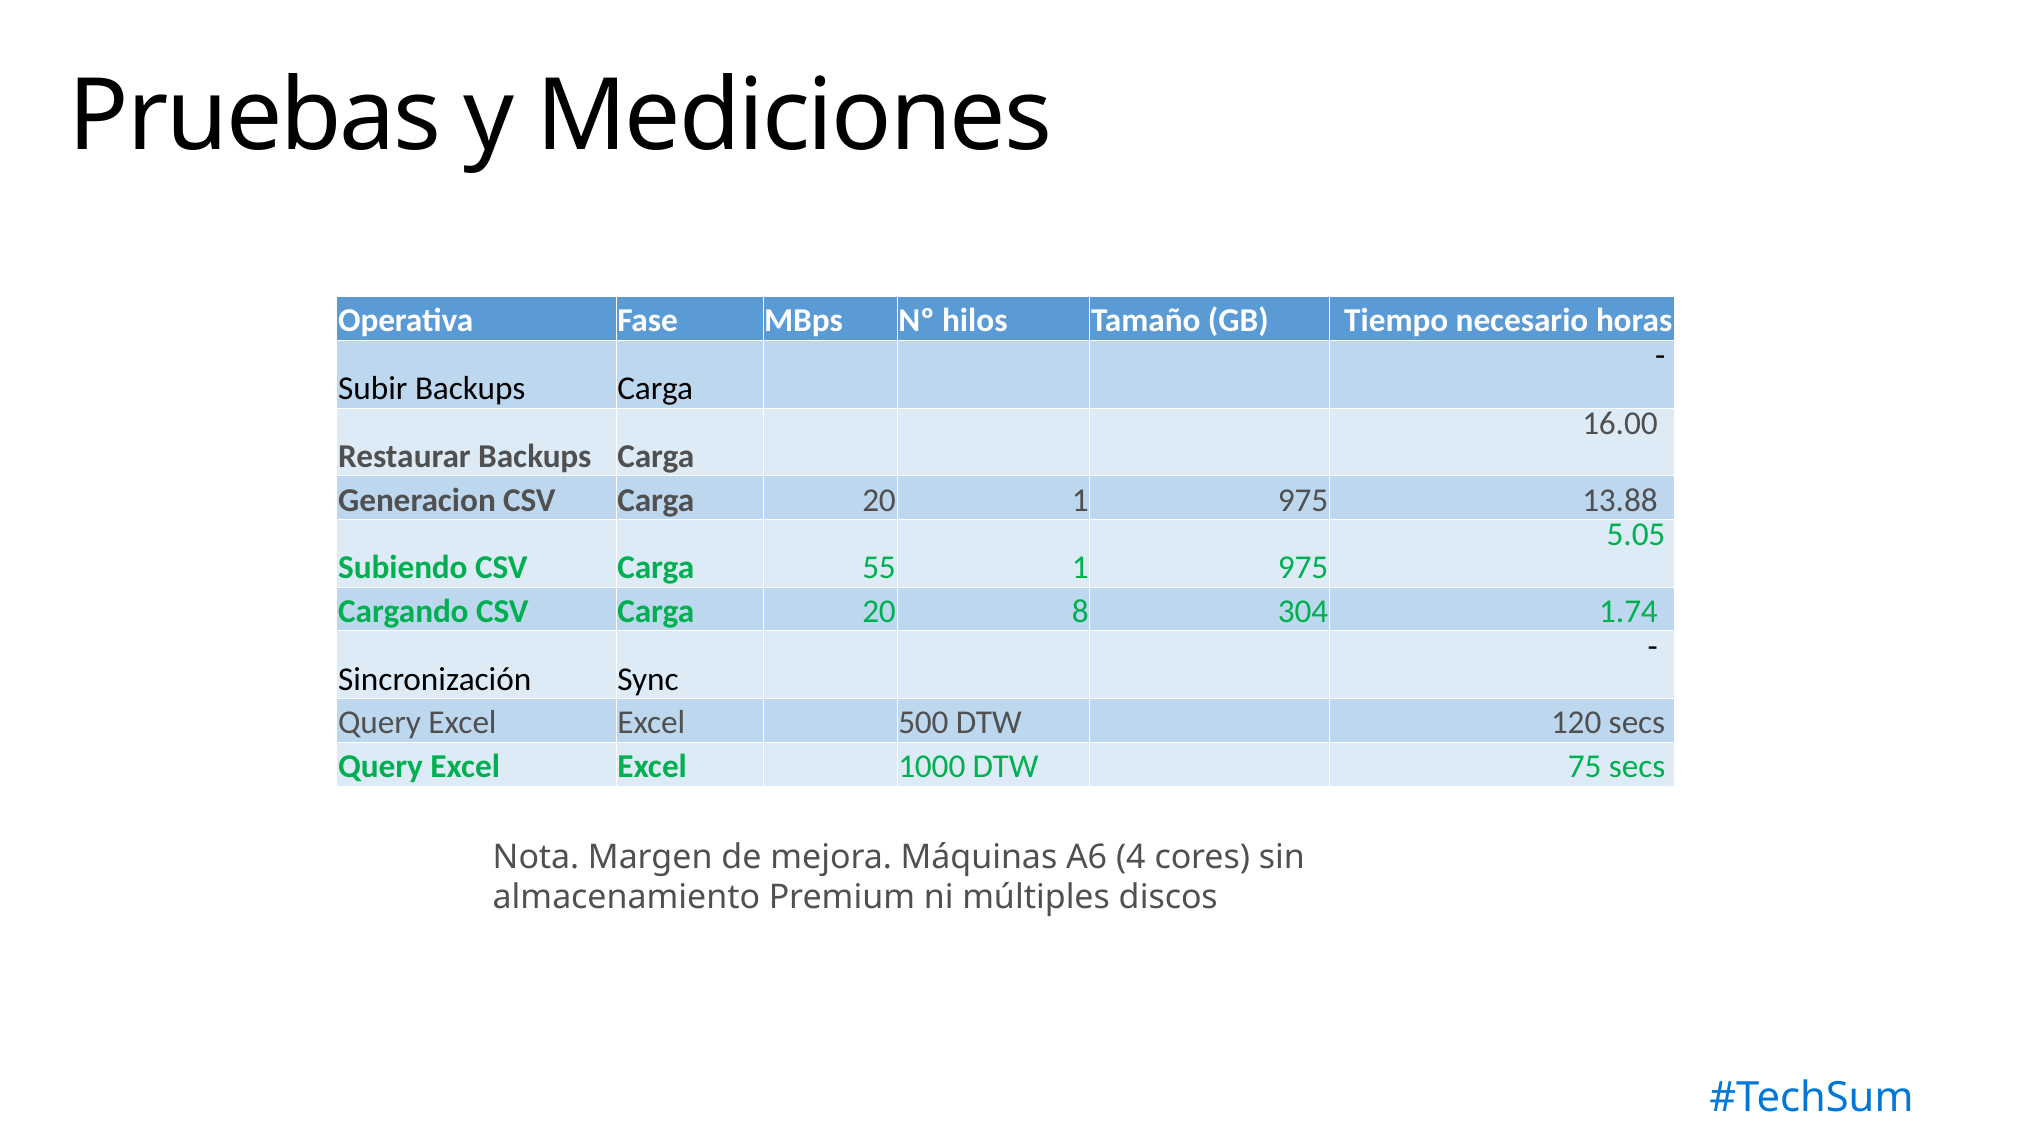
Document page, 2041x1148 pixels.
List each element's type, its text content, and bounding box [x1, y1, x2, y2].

table_header Fase [617, 297, 763, 340]
table_cell Sincronización [337, 631, 616, 698]
table_cell Carga [617, 341, 763, 408]
table_cell 5.05 [1330, 520, 1674, 587]
table_cell Sync [617, 631, 763, 698]
table_cell 1000 DTW [898, 743, 1089, 786]
table_cell 20 [764, 476, 897, 519]
table_cell 1 [898, 520, 1089, 587]
table_cell Cargando CSV [337, 588, 616, 630]
table_cell Query Excel [337, 743, 616, 786]
table_cell 13.88 [1330, 476, 1674, 519]
table_cell 1 [898, 476, 1089, 519]
table_header Tamaño (GB) [1090, 297, 1329, 340]
table_cell 75 secs [1330, 743, 1674, 786]
table_cell Carga [617, 588, 763, 630]
table_cell [764, 341, 897, 408]
table_cell [764, 631, 897, 698]
table_cell - [1330, 631, 1674, 698]
table_cell [1090, 743, 1329, 786]
table_cell 55 [764, 520, 897, 587]
table_cell Excel [617, 699, 763, 742]
table_cell 975 [1090, 476, 1329, 519]
table_cell Restaurar Backups [337, 409, 616, 475]
table_cell 8 [898, 588, 1089, 630]
table_cell [1090, 631, 1329, 698]
table_cell Carga [617, 520, 763, 587]
table_header Nº hilos [898, 297, 1089, 340]
table_cell 1.74 [1330, 588, 1674, 630]
table_cell 500 DTW [898, 699, 1089, 742]
table_cell [764, 699, 897, 742]
table_cell [898, 631, 1089, 698]
table_cell 16.00 [1330, 409, 1674, 475]
table_cell Query Excel [337, 699, 616, 742]
table_cell - [1330, 341, 1674, 408]
table_cell Carga [617, 476, 763, 519]
table_cell [898, 341, 1089, 408]
table_cell [764, 743, 897, 786]
table_cell 304 [1090, 588, 1329, 630]
table_header MBps [764, 297, 897, 340]
table_cell Subir Backups [337, 341, 616, 408]
table_cell Carga [617, 409, 763, 475]
table_cell [764, 409, 897, 475]
table_header Tiempo necesario horas [1330, 297, 1674, 340]
table_cell 120 secs [1330, 699, 1674, 742]
table_cell [1090, 699, 1329, 742]
table_cell [898, 409, 1089, 475]
title Pruebas y Mediciones [45, 48, 1996, 199]
table_cell Subiendo CSV [337, 520, 616, 587]
table_cell Generacion CSV [337, 476, 616, 519]
table_header Operativa [337, 297, 616, 340]
table_cell 975 [1090, 520, 1329, 587]
text_box Nota. Margen de mejora. Máquinas A6 (4 cores) sin almacenamiento Premium ni múltiples discos [477, 826, 1563, 924]
table_cell 20 [764, 588, 897, 630]
table_cell [1090, 341, 1329, 408]
table_cell [1090, 409, 1329, 475]
table_cell Excel [617, 743, 763, 786]
